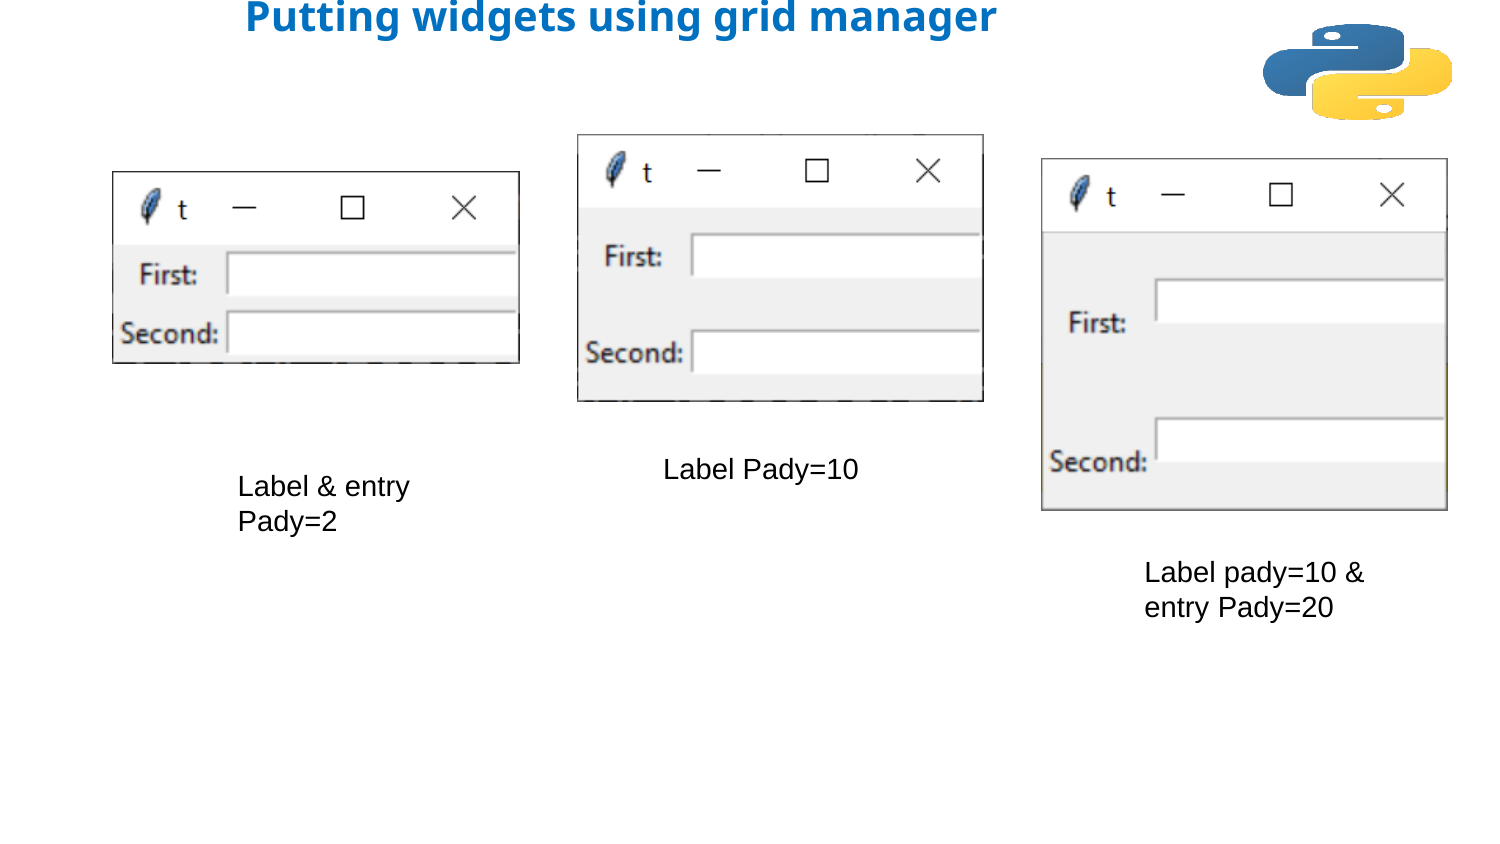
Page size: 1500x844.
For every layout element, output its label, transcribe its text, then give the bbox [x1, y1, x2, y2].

text_box Label Pady=10 [648, 442, 938, 493]
picture [1041, 158, 1449, 511]
picture [1262, 24, 1453, 120]
picture [577, 133, 984, 402]
text_box Label & entry Pady=2 [222, 459, 513, 545]
picture [112, 171, 520, 365]
text_box Label pady=10 & entry Pady=20 [1129, 546, 1419, 632]
text_box Putting widgets using grid manager [112, 0, 1130, 7]
